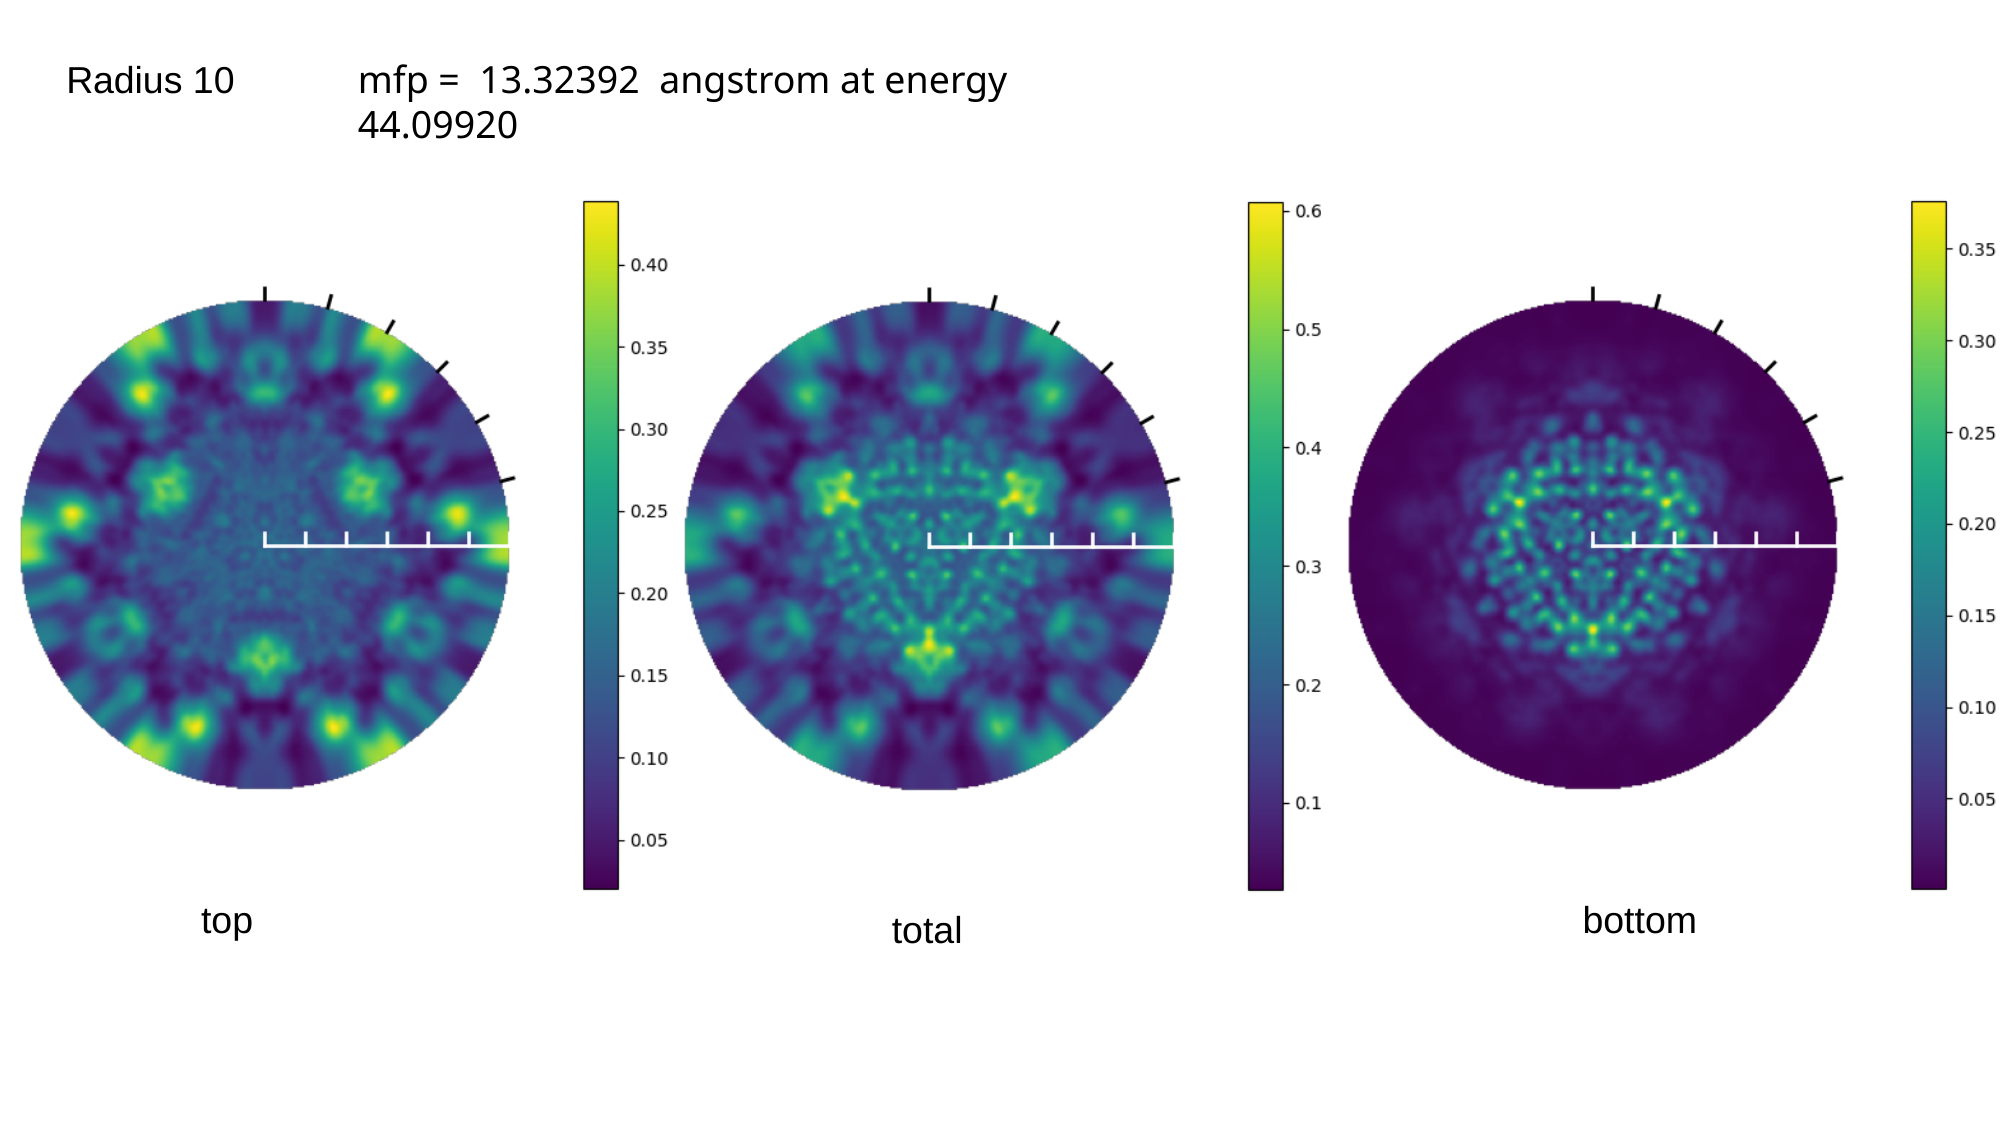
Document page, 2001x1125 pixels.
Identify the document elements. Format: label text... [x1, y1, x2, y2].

text_box mfp = 13.32392 angstrom at energy 44.09920 [343, 48, 1136, 154]
picture [13, 195, 1329, 895]
text_box Radius 10 [51, 48, 269, 109]
text_box bottom [1567, 895, 1719, 949]
text_box top [186, 895, 310, 949]
picture [1342, 195, 2000, 895]
text_box total [877, 898, 1000, 958]
